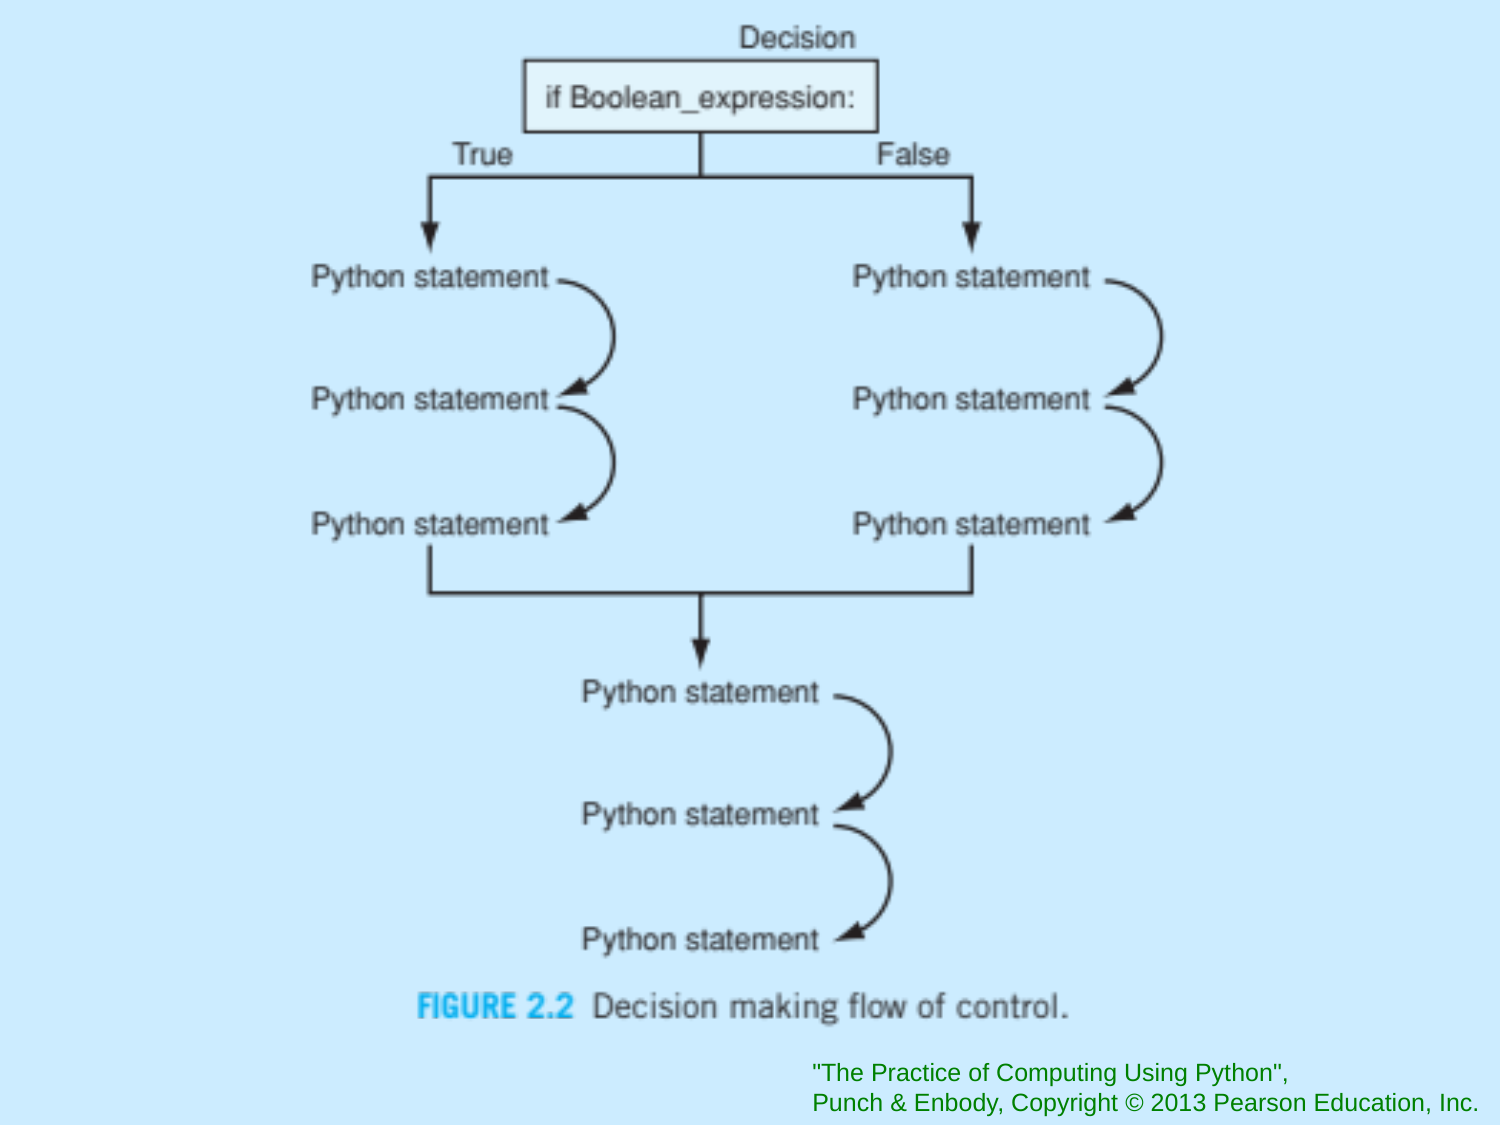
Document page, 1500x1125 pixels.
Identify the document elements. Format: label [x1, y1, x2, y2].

list [0, 12, 1500, 1051]
